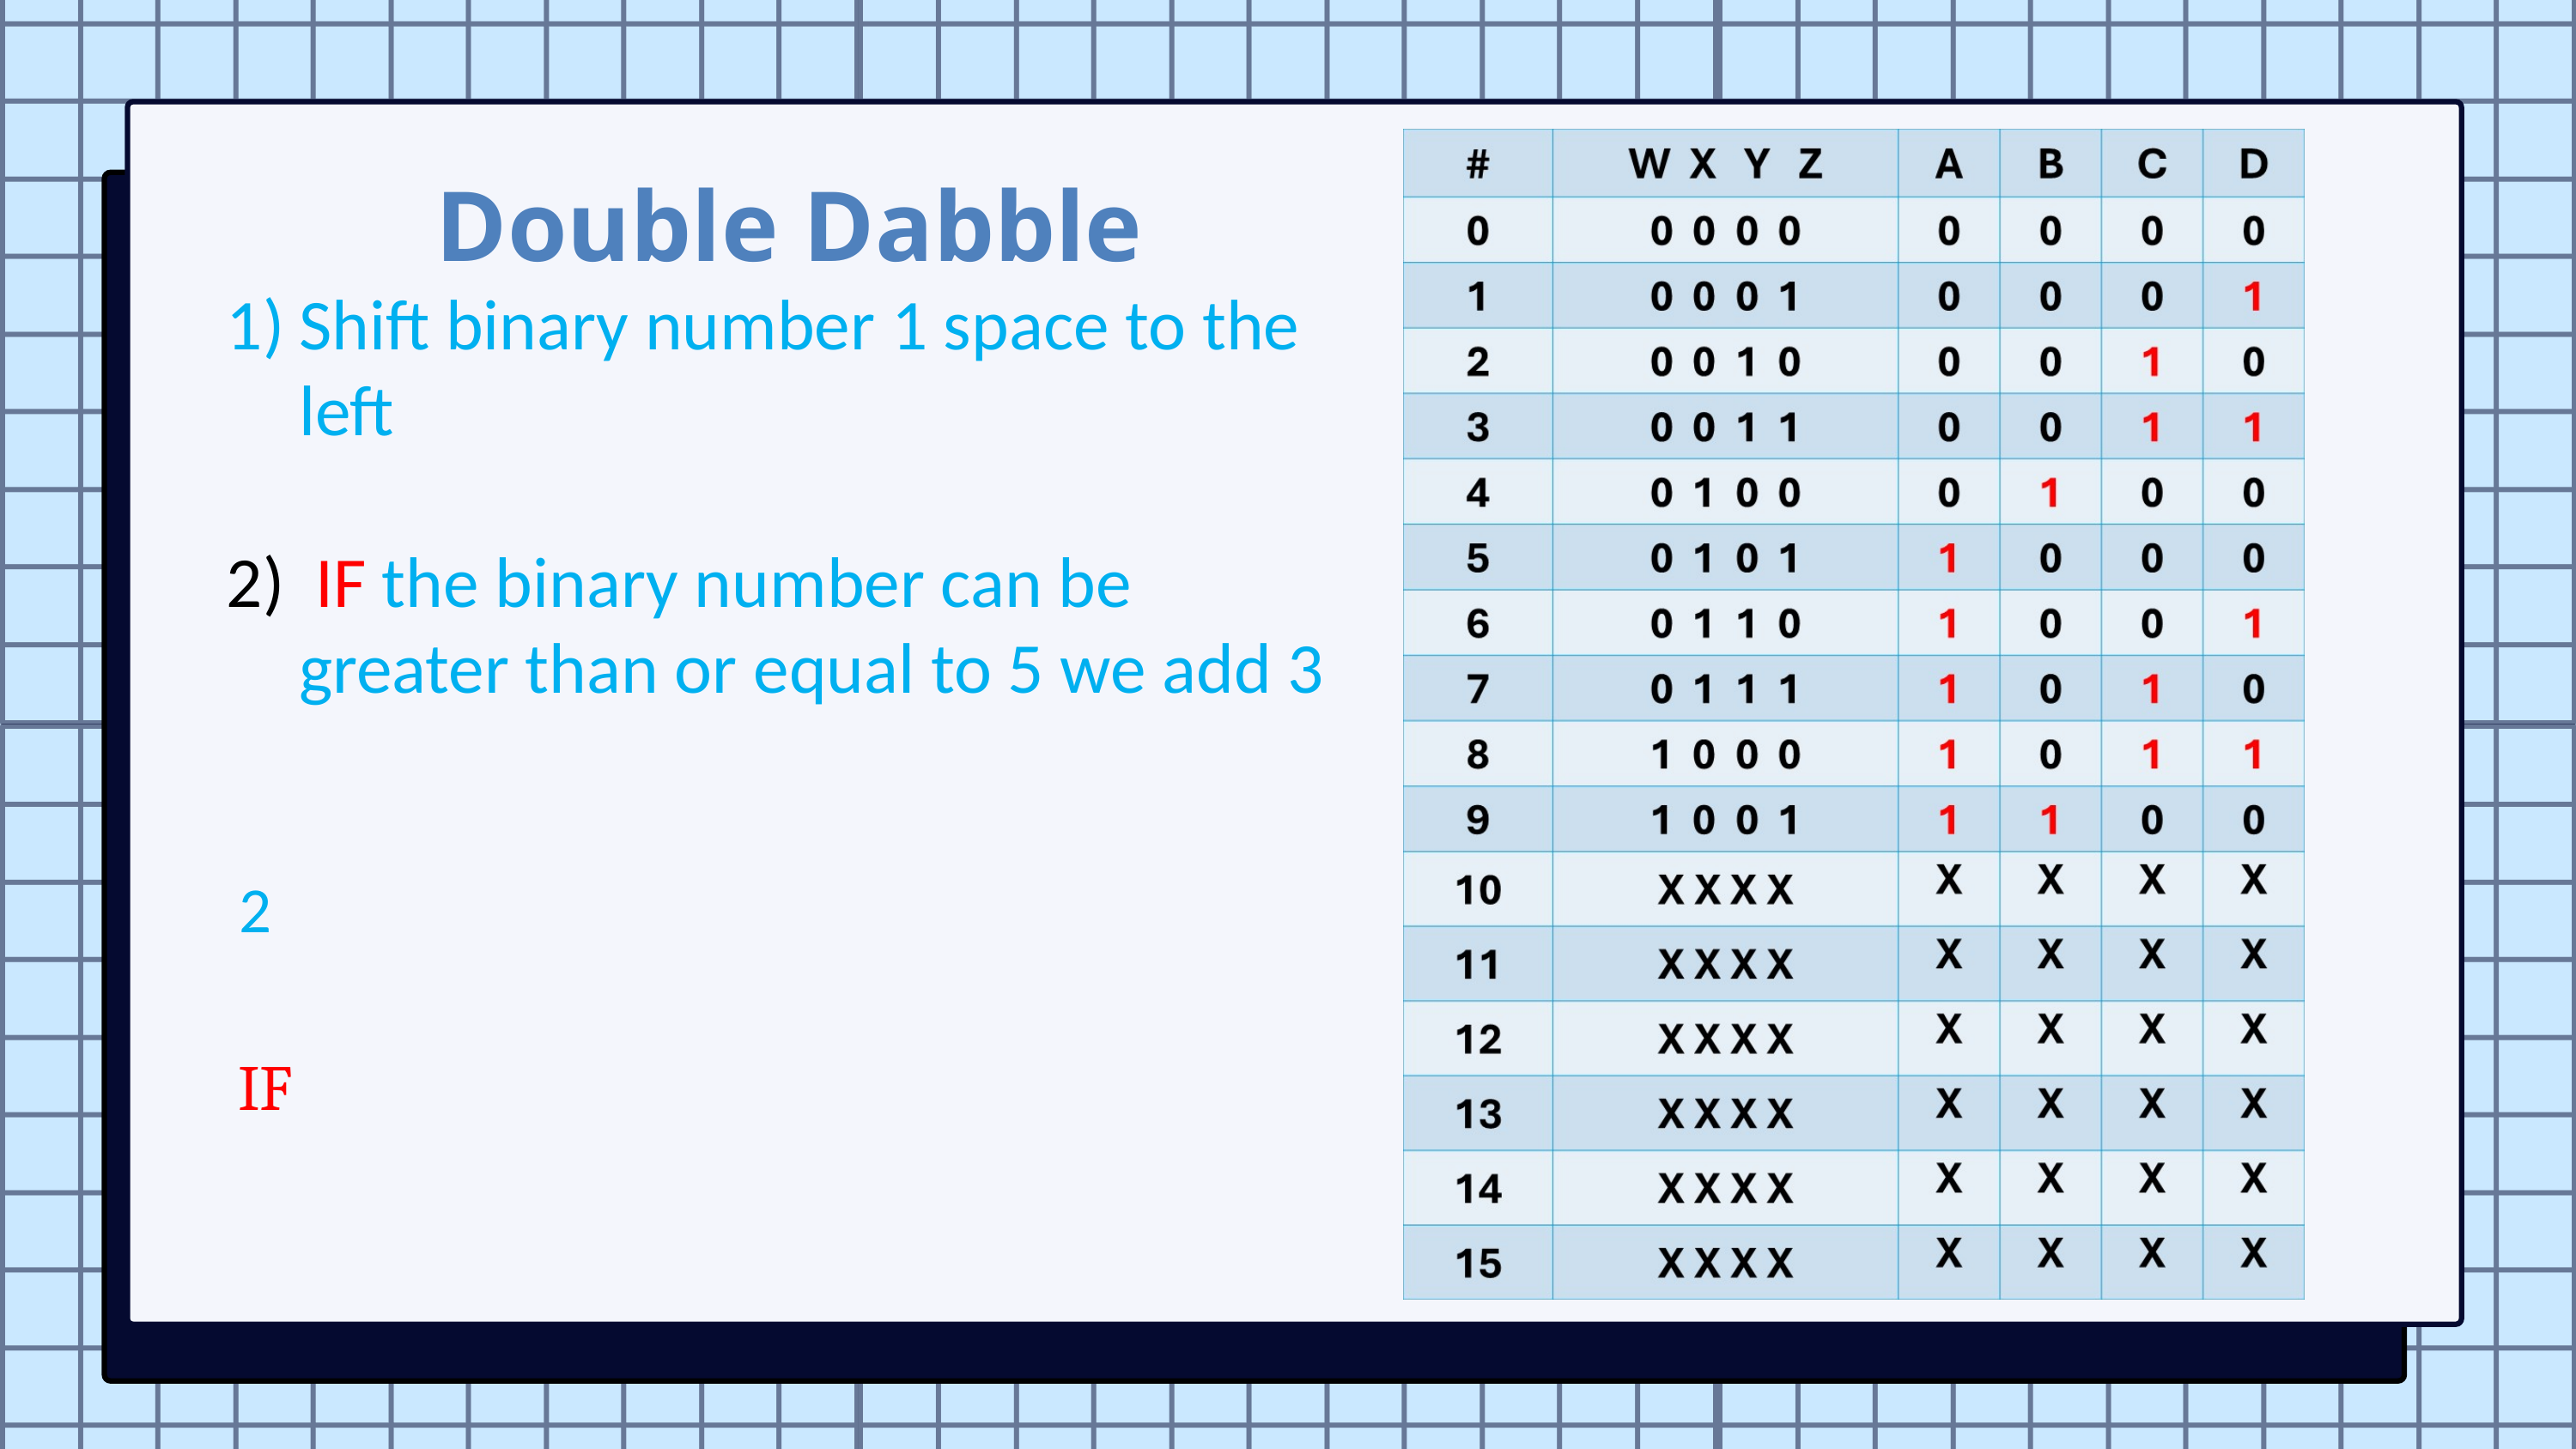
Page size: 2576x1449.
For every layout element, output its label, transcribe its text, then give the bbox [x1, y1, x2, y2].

text_box [858, 0, 1717, 99]
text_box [104, 172, 2405, 1381]
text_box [127, 101, 2462, 1325]
text_box Double Dabble [214, 50, 1365, 99]
text_box [1717, 0, 2576, 724]
text_box [858, 1388, 1717, 1449]
text_box [0, 0, 858, 724]
picture [1403, 129, 2305, 1300]
text_box [0, 724, 858, 1449]
text_box [1717, 724, 2576, 1449]
